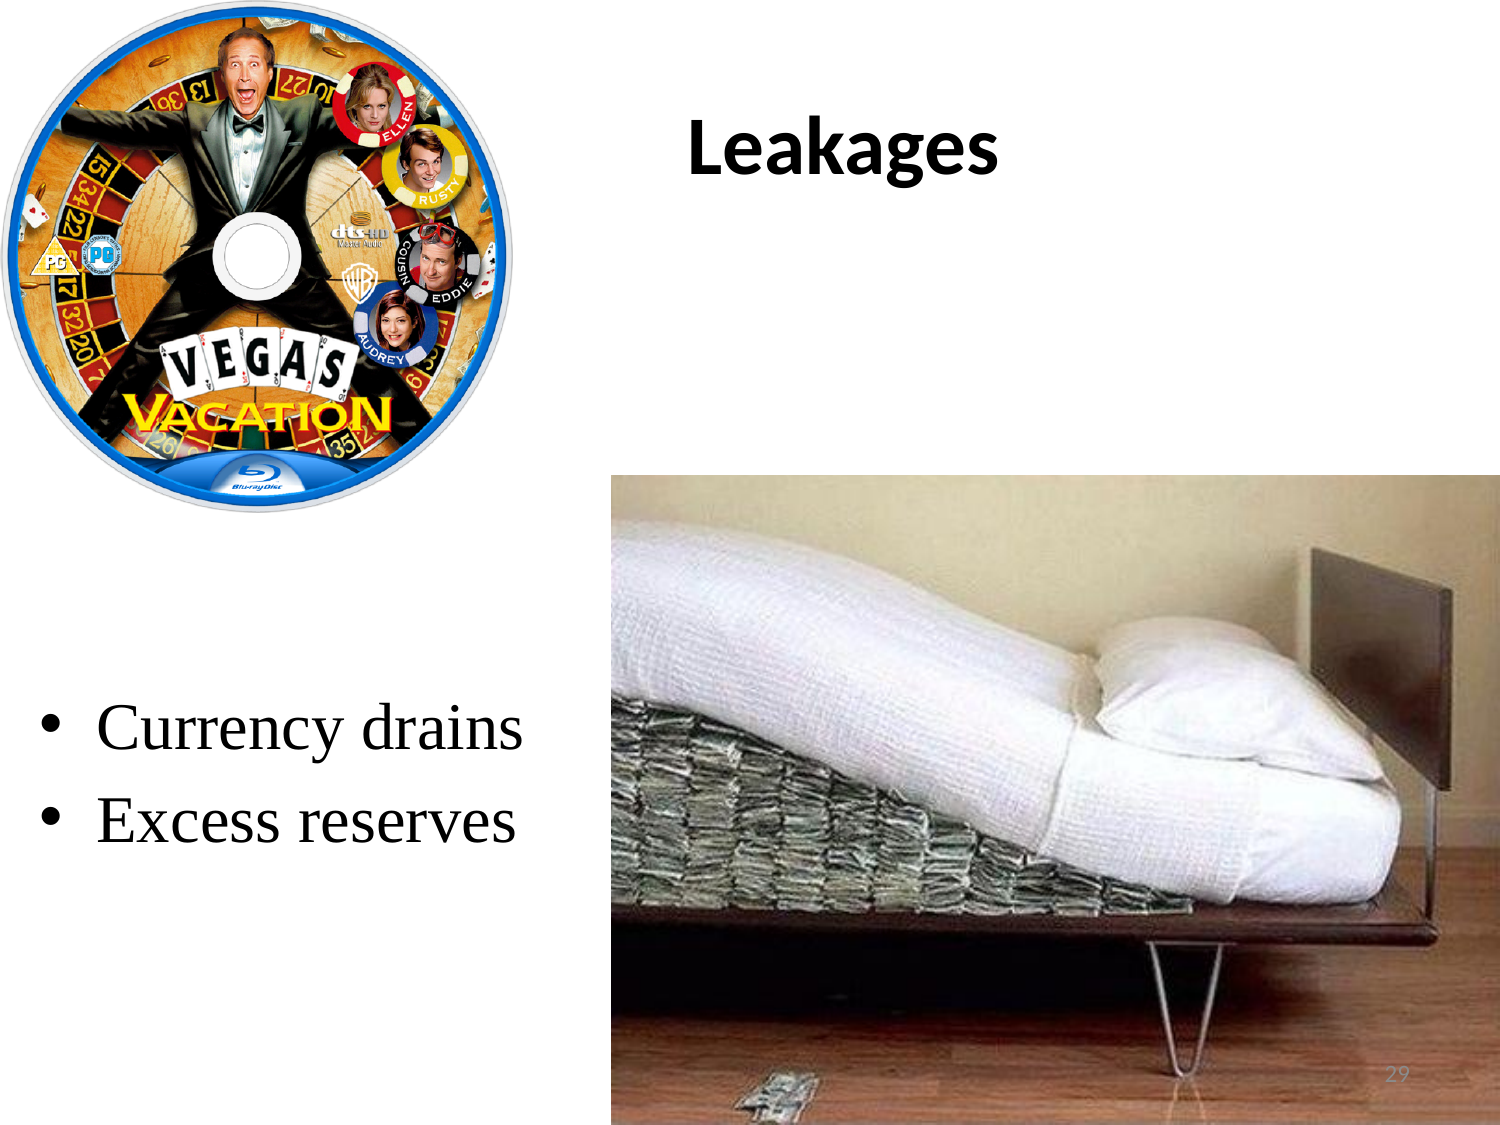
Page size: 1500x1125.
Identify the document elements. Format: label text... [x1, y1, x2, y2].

picture [611, 474, 1500, 1125]
list Currency drains Excess reserves [24, 675, 575, 963]
picture [0, 0, 513, 513]
title Leakages [516, 70, 1450, 213]
